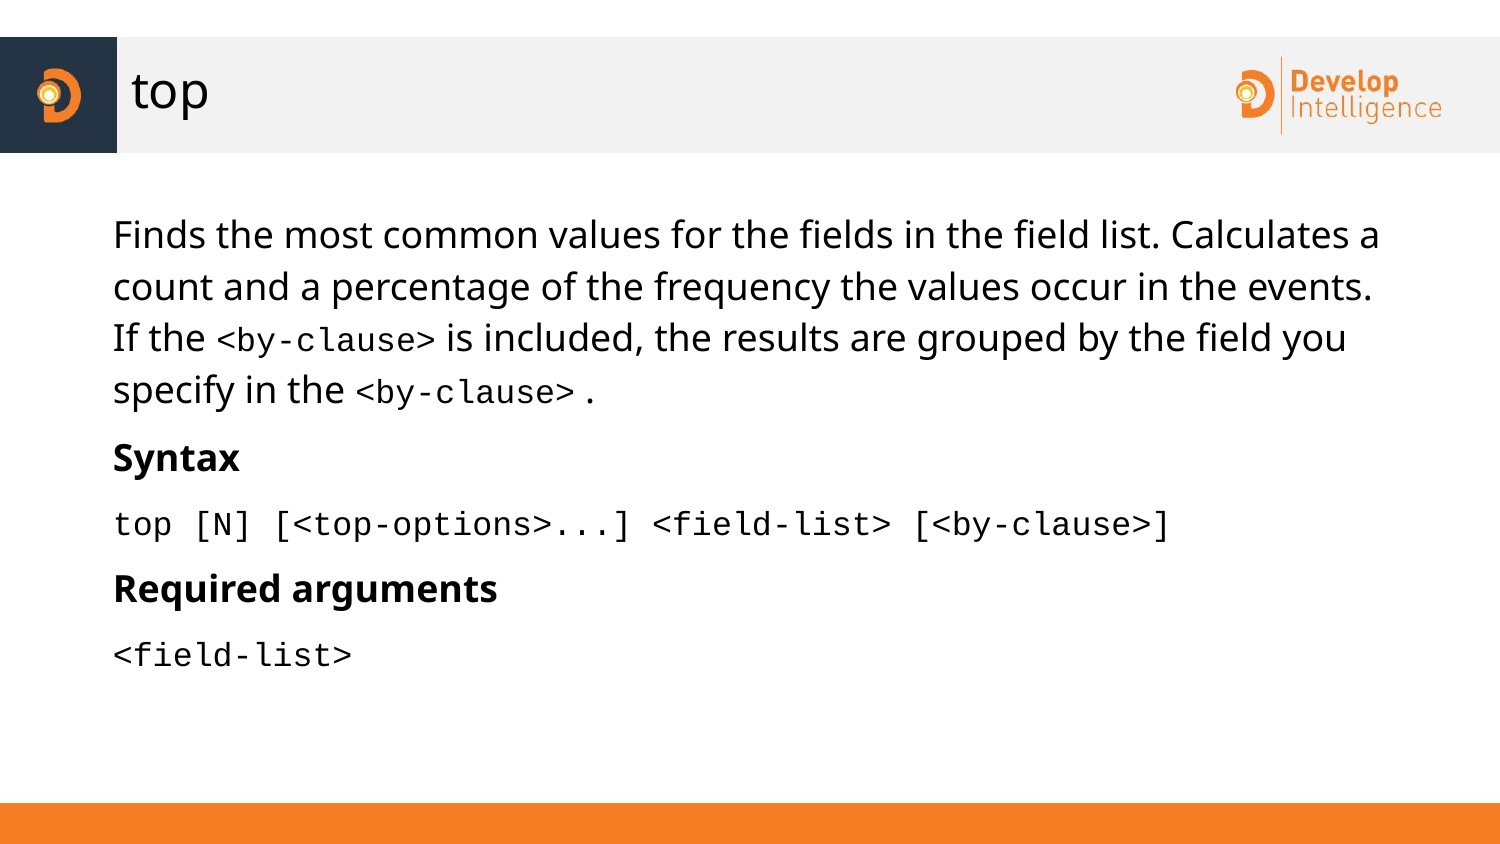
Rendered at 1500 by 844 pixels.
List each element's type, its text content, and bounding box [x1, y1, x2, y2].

picture [0, 0, 1500, 844]
list Finds the most common values for the fields in the field list. Calculates a count and a percentage of the frequency the values occur in the events. If the <by-clause> is included, the results are grouped by the field you specify in the <by-clause> . Syntax top [N] [<top-options>...] <field-list> [<by-clause>] Required arguments <field-list> [101, 198, 1396, 762]
title top [119, 36, 1112, 149]
